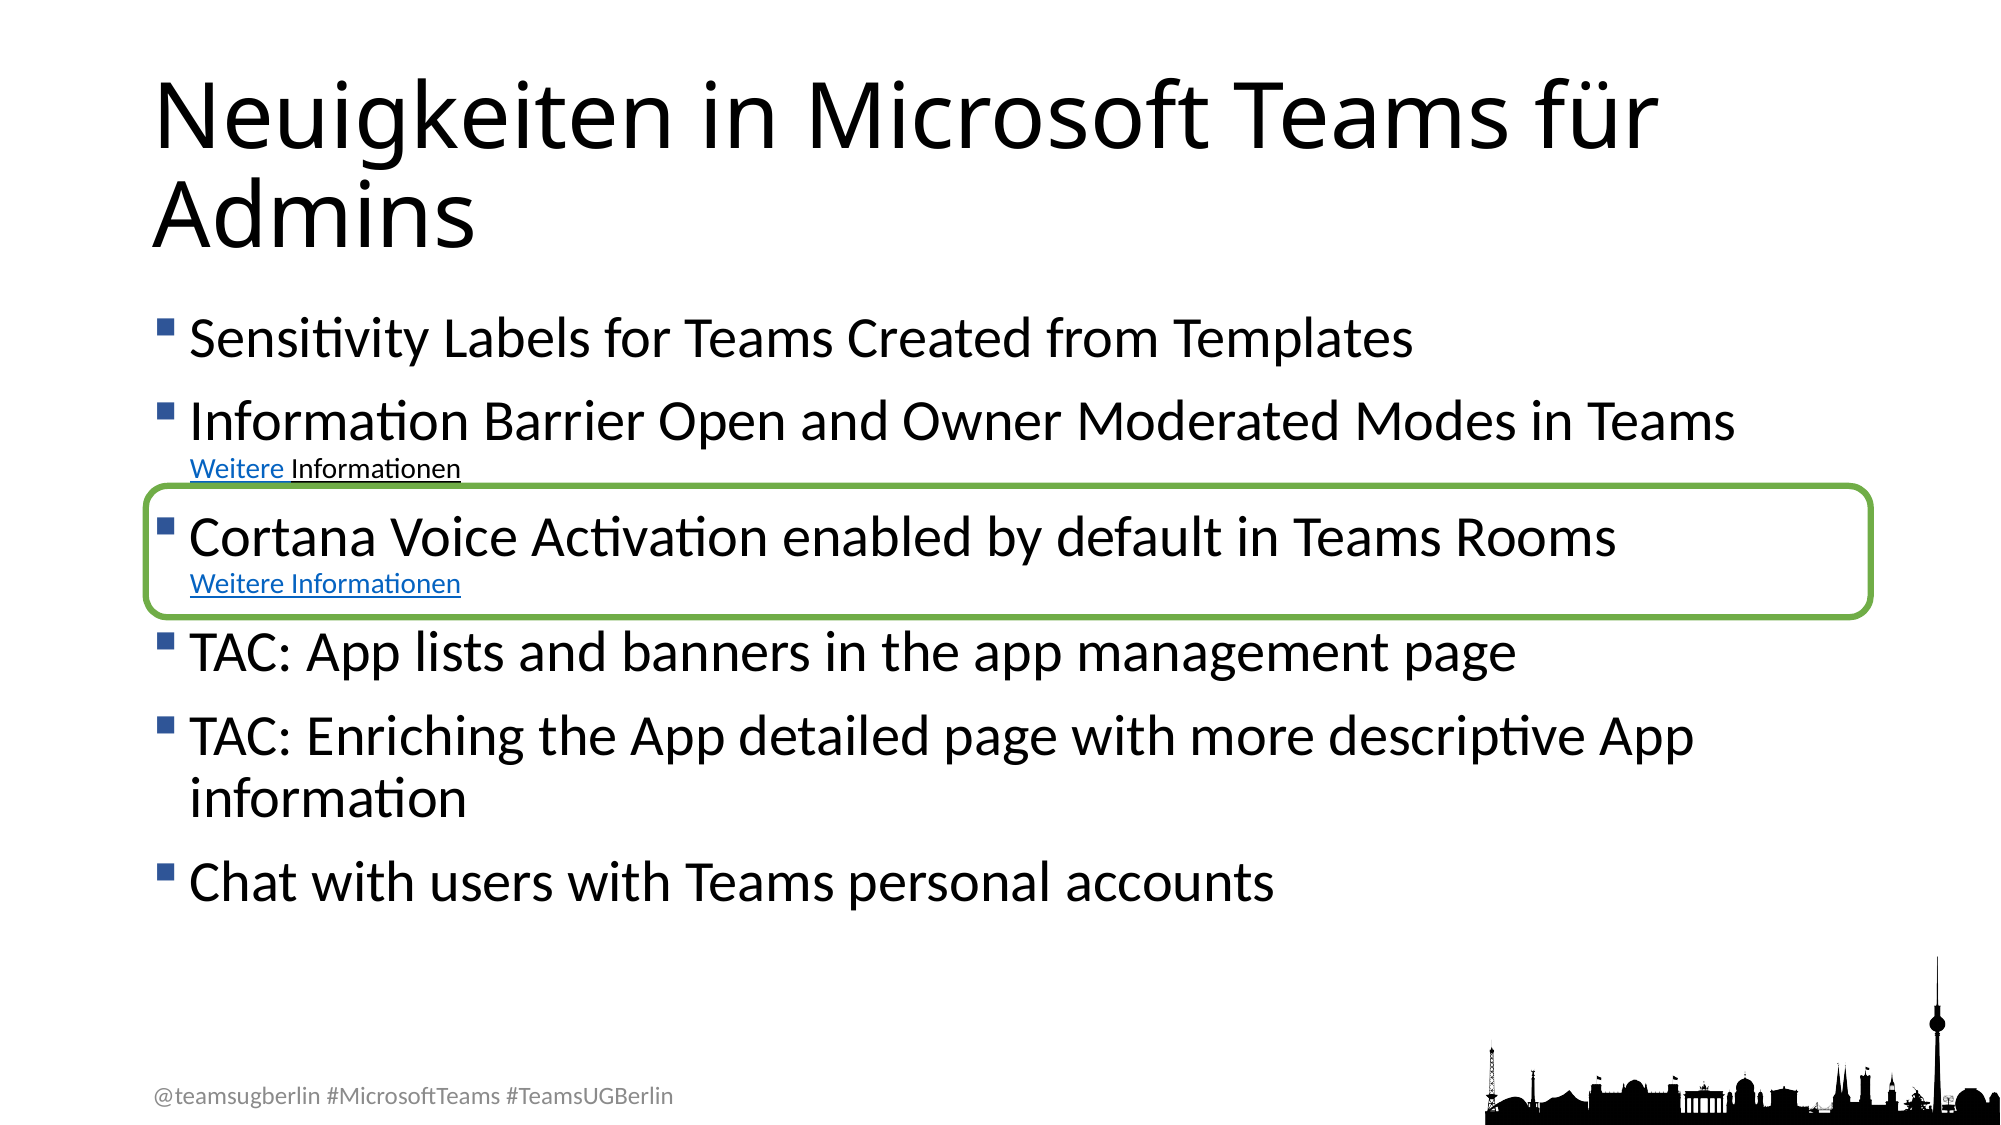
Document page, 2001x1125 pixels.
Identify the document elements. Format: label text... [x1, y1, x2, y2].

picture [1880, 914, 2000, 1125]
text_box [145, 485, 1871, 618]
list Sensitivity Labels for Teams Created from Templates Information Barrier Open and Owner Moderated Modes in Teams Weitere Informationen Cortana Voice Activation enabled by default in Teams Rooms Weitere Informationen TAC: App lists and banners in the app management page TAC: Enriching the App detailed page with more descriptive App information Chat with users with Teams personal accounts [137, 299, 1880, 1125]
title Neuigkeiten in Microsoft Teams für Admins [137, 59, 1863, 278]
